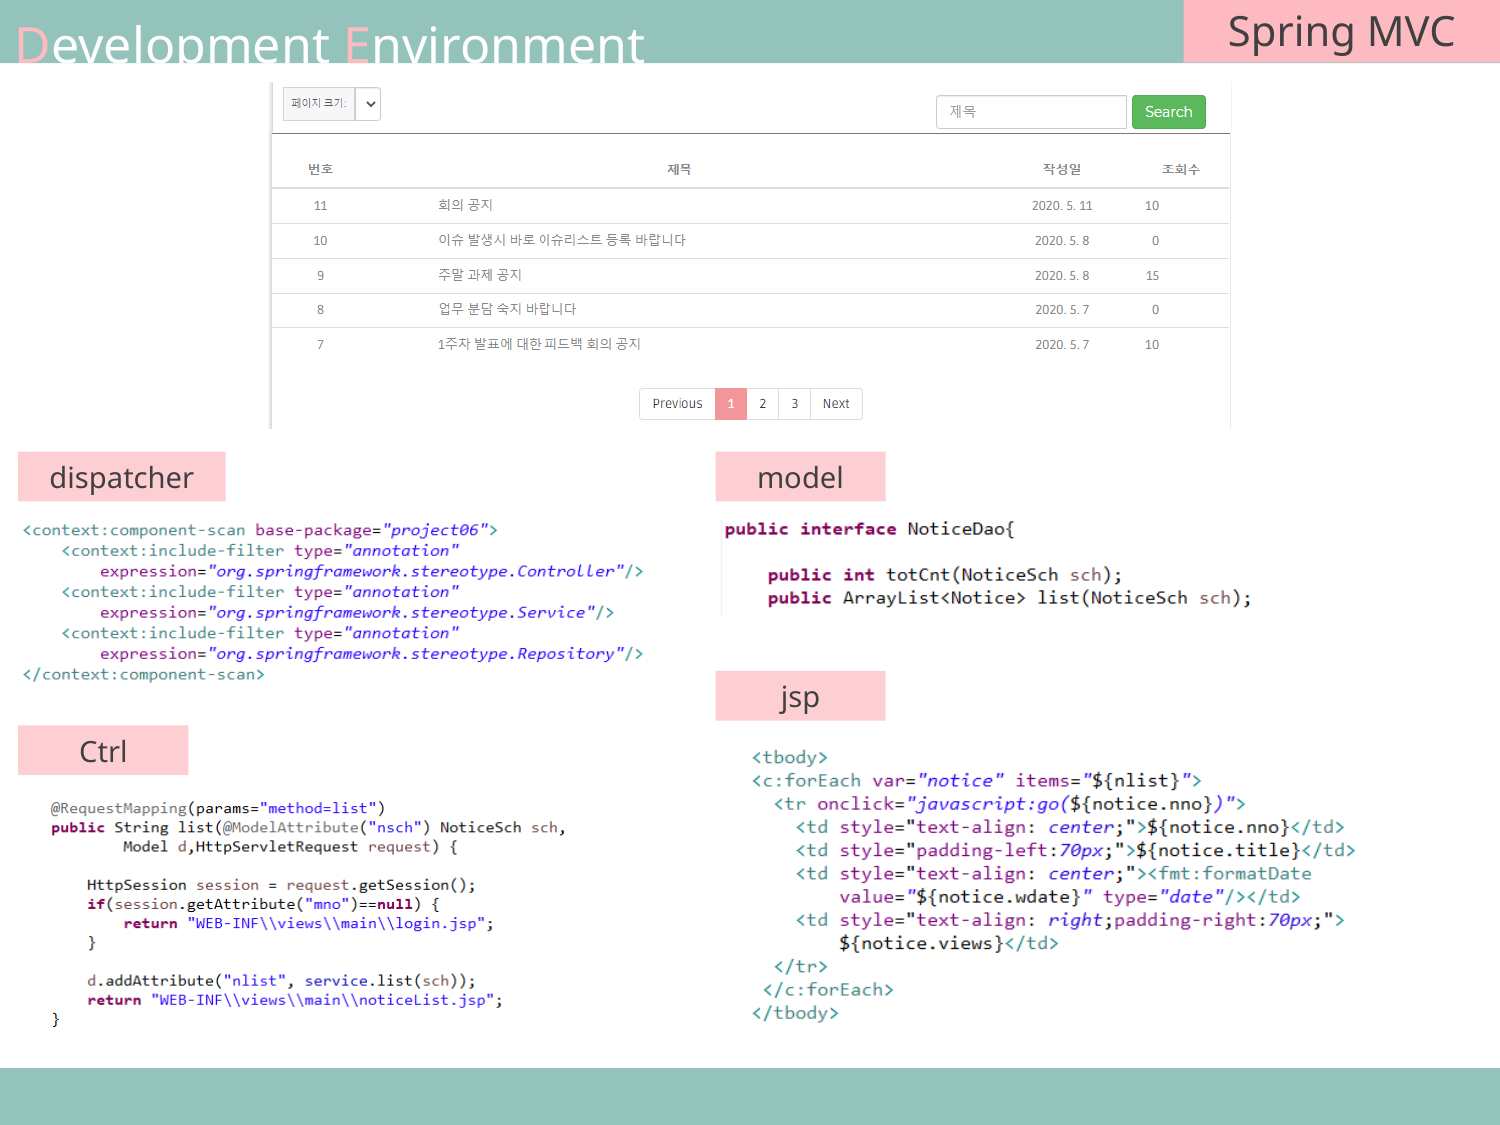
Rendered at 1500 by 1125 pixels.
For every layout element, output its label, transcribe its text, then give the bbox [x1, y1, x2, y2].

text_box jsp [715, 670, 886, 721]
text_box [0, 1067, 1500, 1125]
picture [18, 519, 648, 686]
picture [749, 745, 1361, 1025]
text_box Spring MVC [1183, 0, 1500, 63]
picture [715, 519, 1254, 617]
text_box Ctrl [18, 725, 189, 776]
text_box Development Environment [0, 4, 955, 83]
text_box [0, 0, 1500, 64]
text_box dispatcher [18, 451, 226, 502]
picture [46, 794, 569, 1028]
text_box model [715, 451, 886, 502]
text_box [268, 82, 1232, 433]
